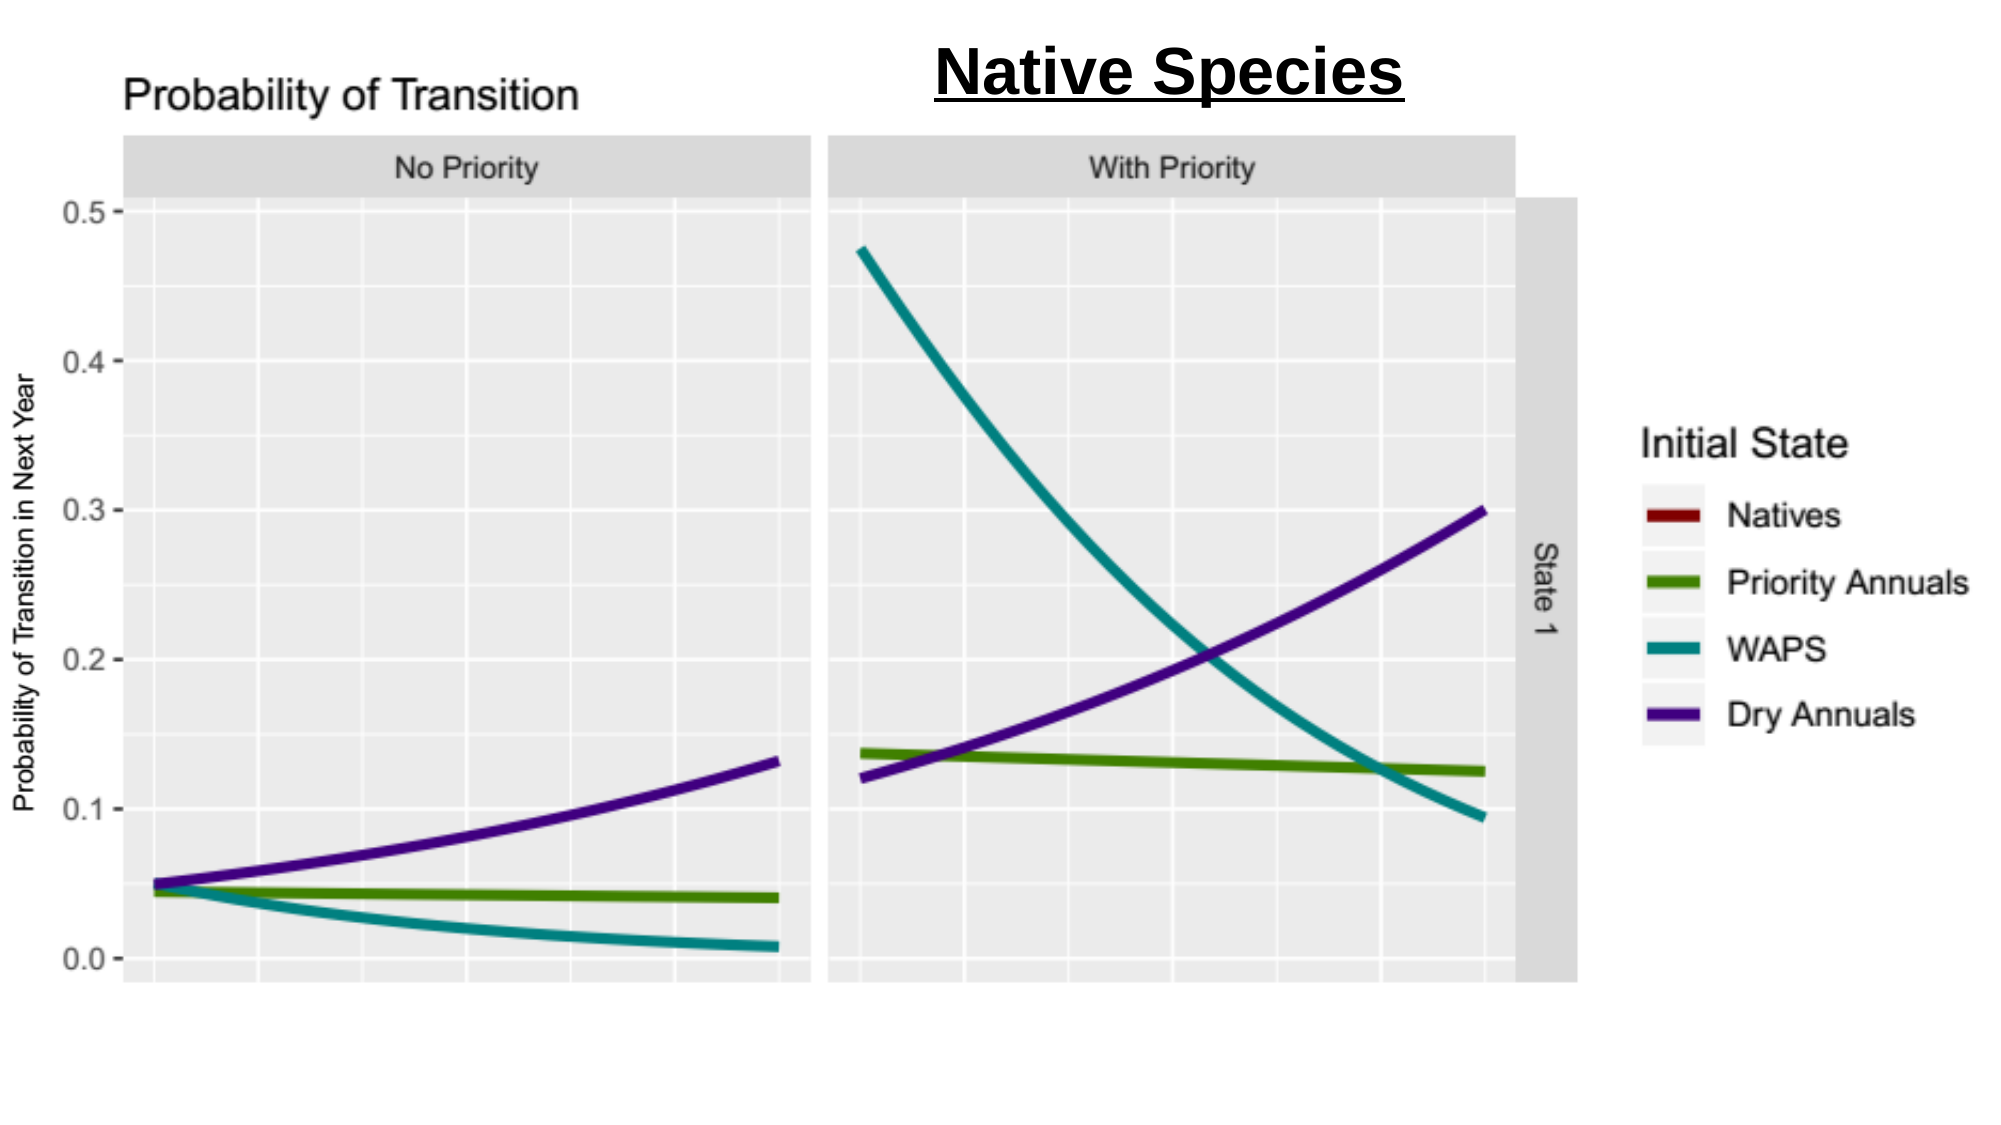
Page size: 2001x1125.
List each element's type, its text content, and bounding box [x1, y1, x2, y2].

text_box Native Species [919, 0, 2000, 182]
picture [0, 59, 2000, 1000]
